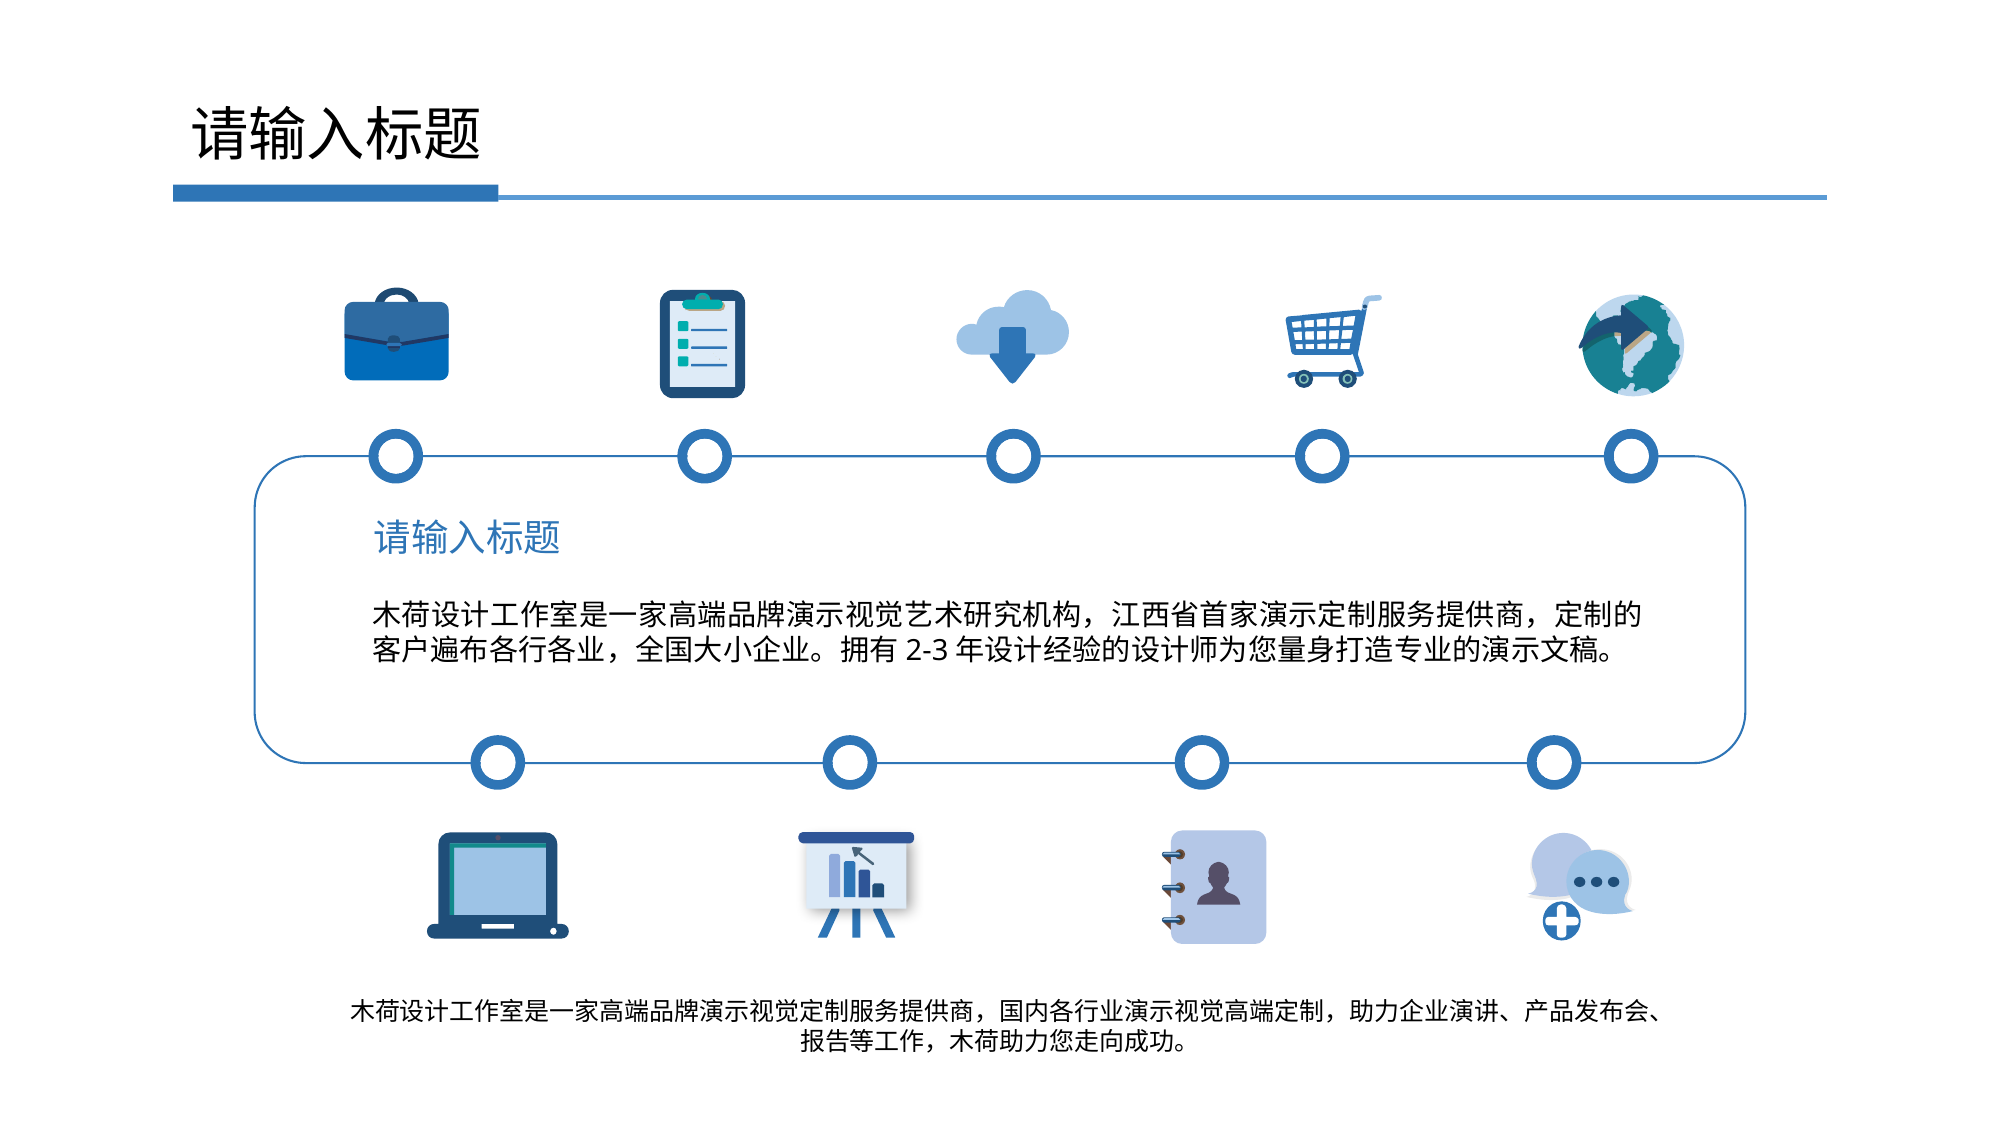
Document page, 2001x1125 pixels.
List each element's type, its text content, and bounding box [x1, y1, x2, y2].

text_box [173, 184, 1827, 202]
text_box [344, 287, 1685, 399]
text_box 请输入标题 [175, 90, 497, 175]
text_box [254, 428, 1746, 790]
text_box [326, 830, 1674, 1064]
